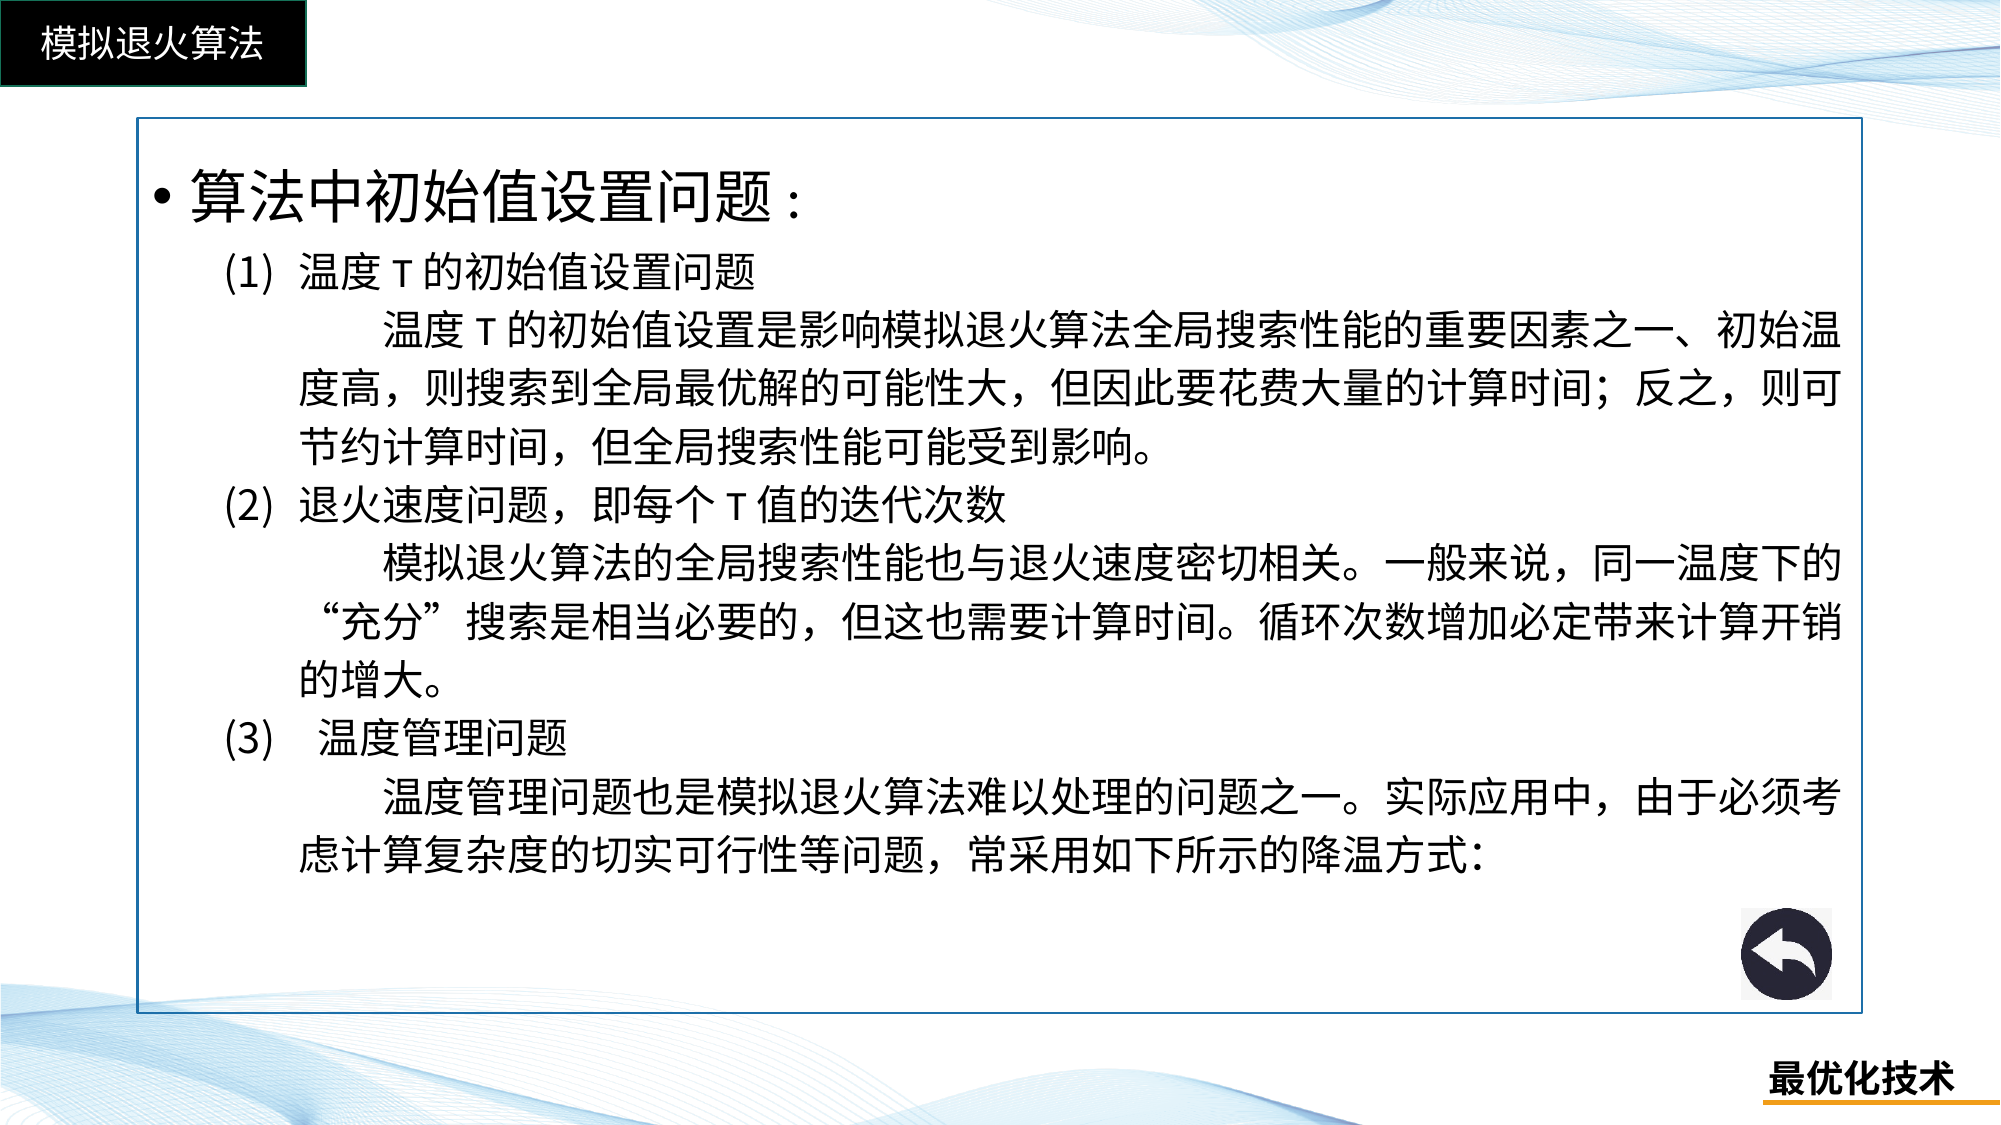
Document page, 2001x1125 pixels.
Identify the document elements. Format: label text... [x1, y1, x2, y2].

picture [885, 1, 1999, 148]
picture [2, 977, 1590, 1125]
list 算法中初始值设置问题: [136, 117, 1863, 1014]
picture [1741, 908, 1832, 1000]
